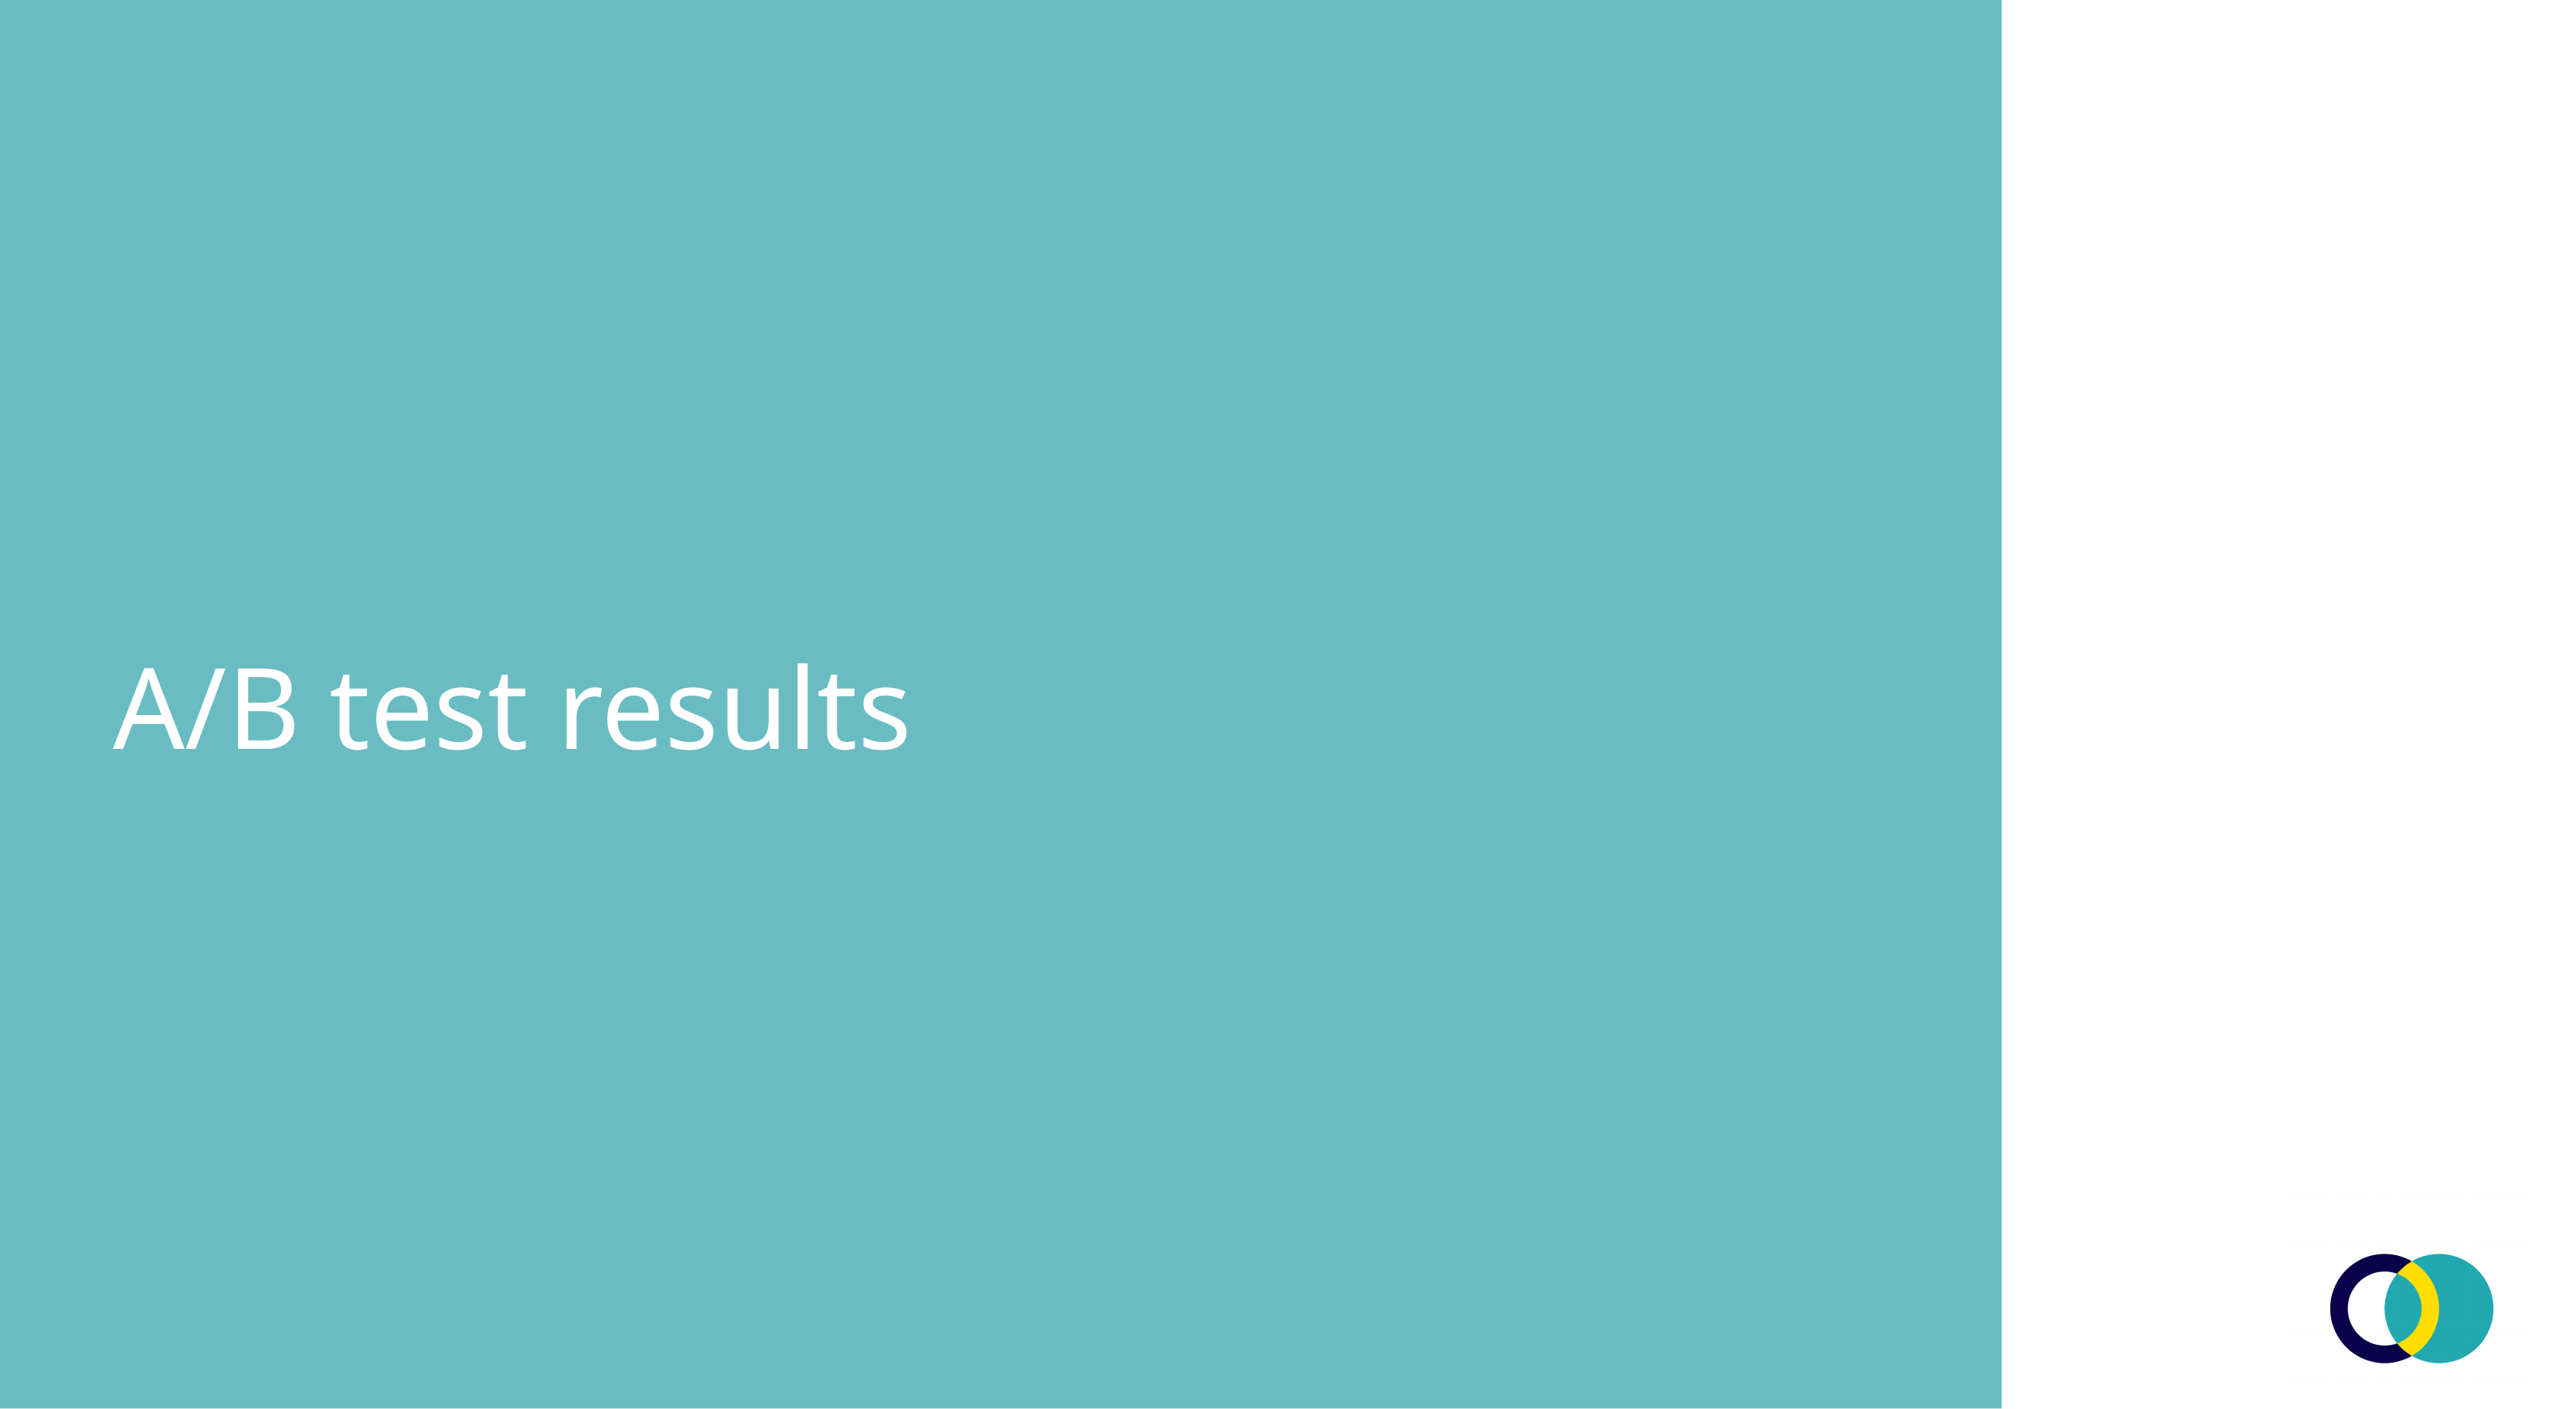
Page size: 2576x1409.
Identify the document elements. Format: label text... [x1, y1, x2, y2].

title A/B test results [87, 475, 1520, 934]
picture [2289, 1186, 2534, 1396]
